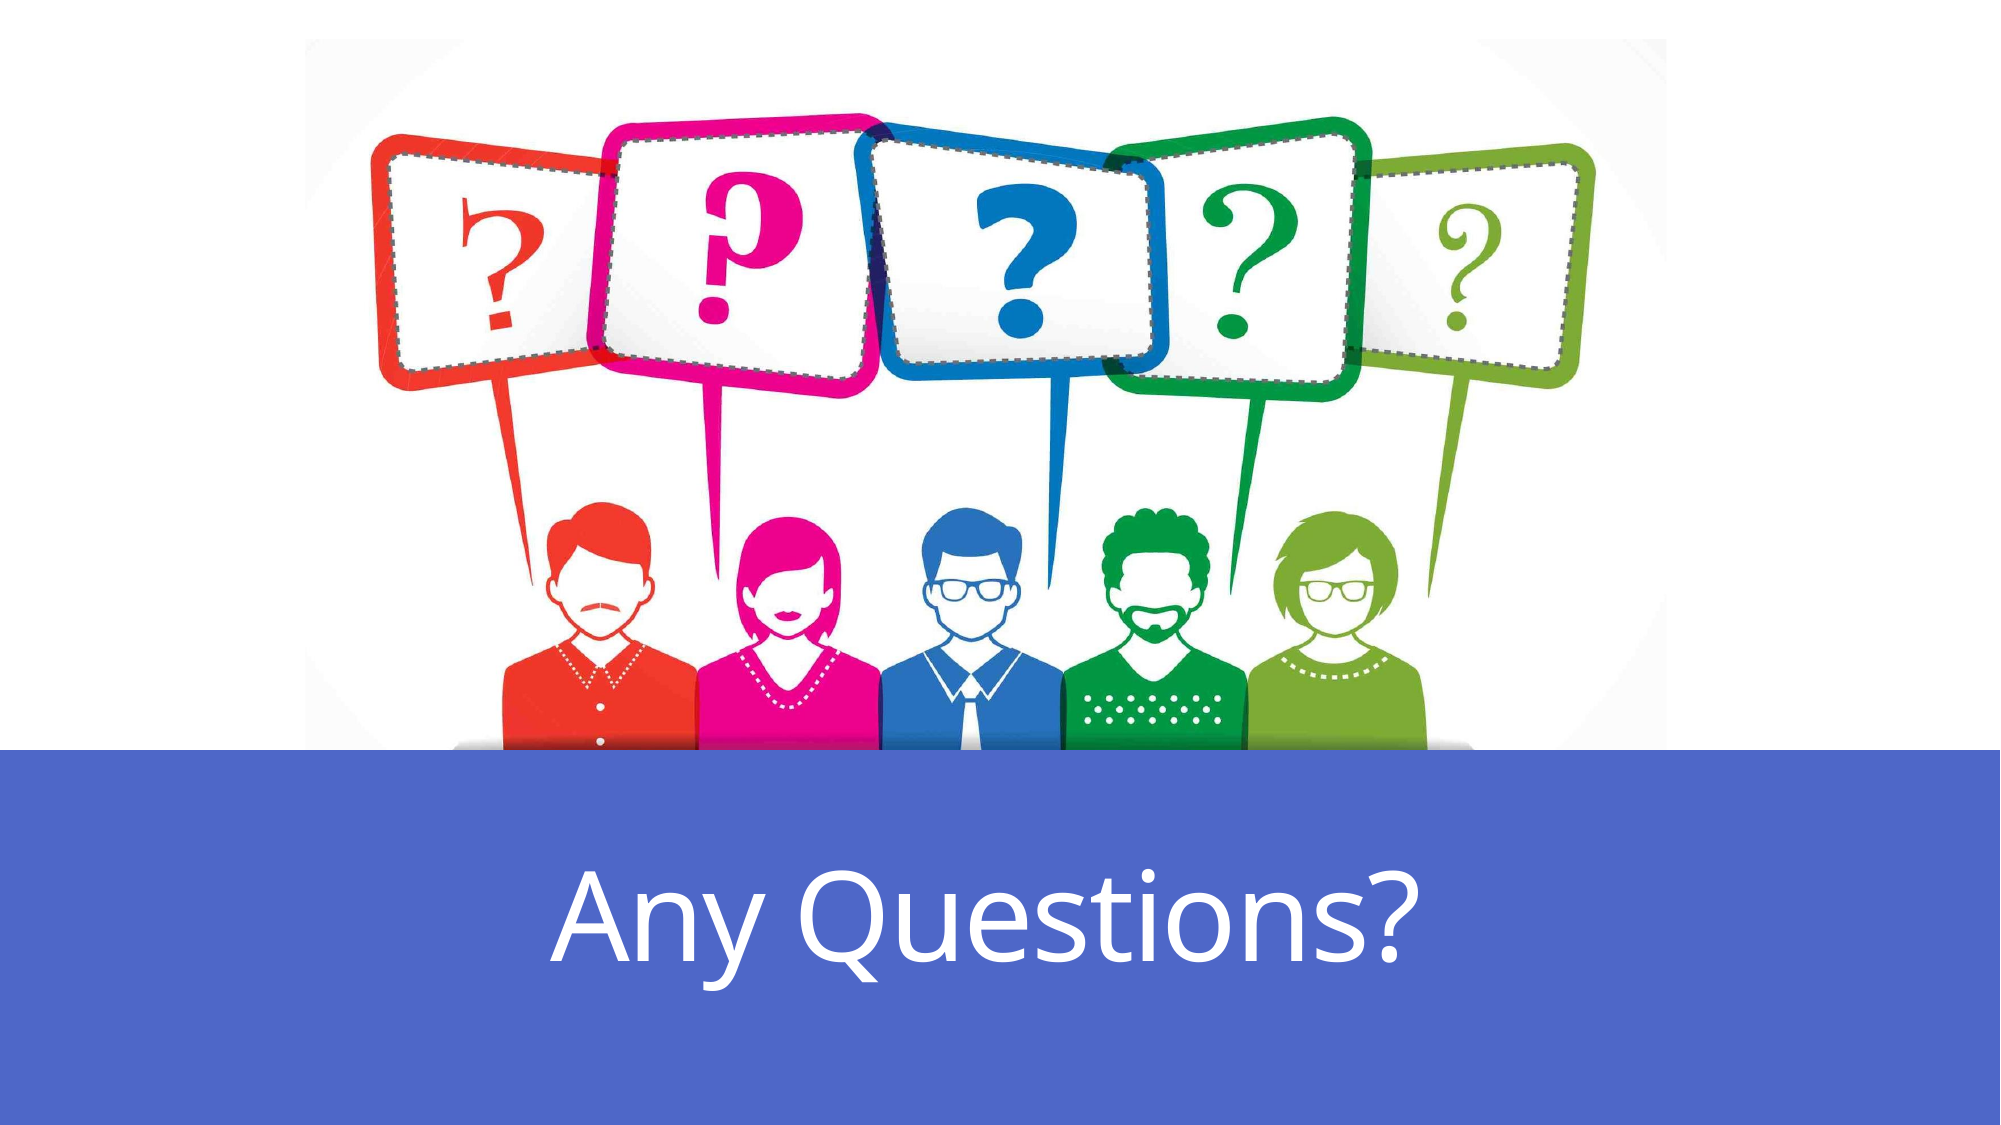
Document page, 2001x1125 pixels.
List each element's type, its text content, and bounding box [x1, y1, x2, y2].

text_box [0, 0, 2000, 751]
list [305, 39, 1667, 751]
title Any Questions? [90, 808, 1882, 994]
text_box [0, 751, 2000, 1125]
